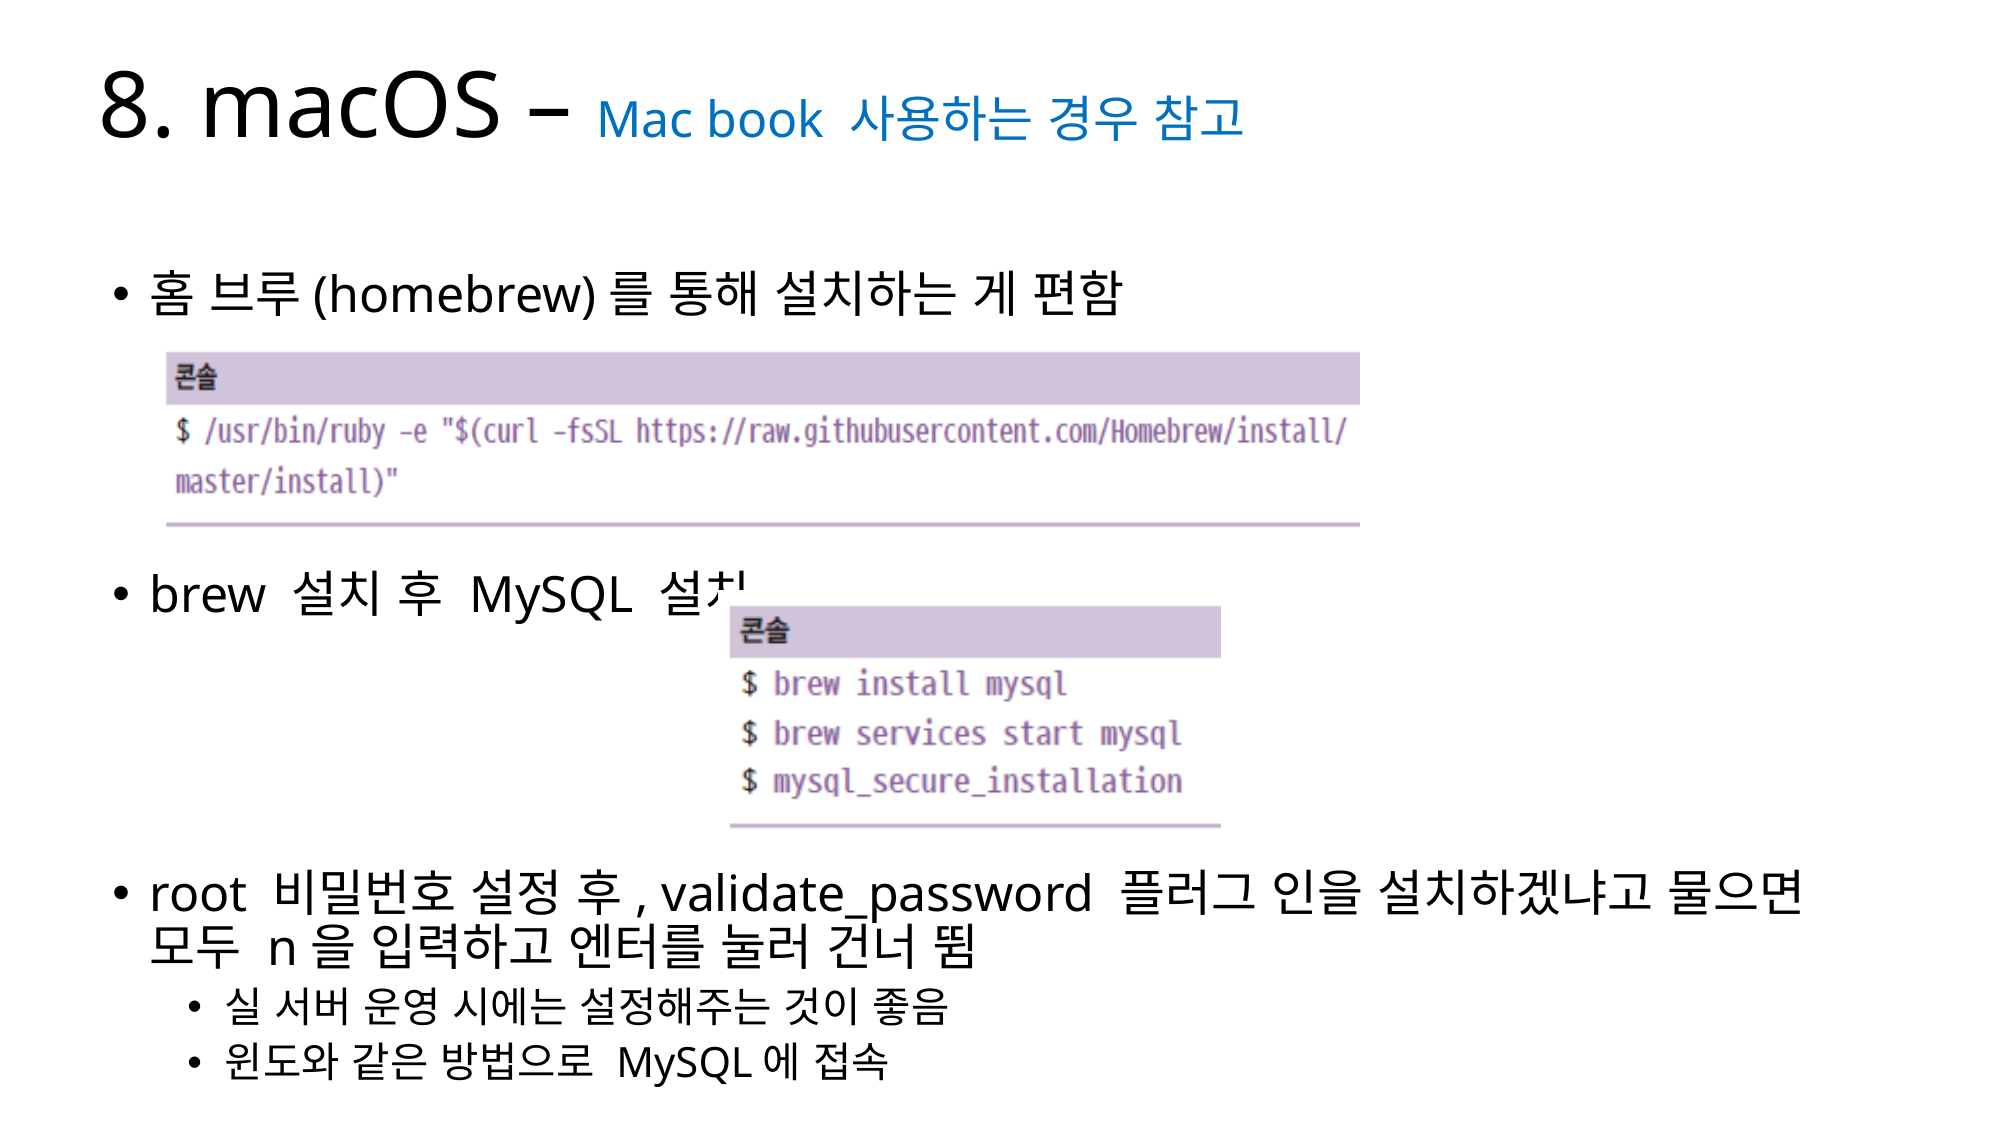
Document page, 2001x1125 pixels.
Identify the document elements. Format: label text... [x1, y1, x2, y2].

text_box 8. macOS – Mac book 사용하는 경우 참고 [84, 51, 1810, 269]
picture [718, 590, 1221, 847]
text_box 홈 브루(homebrew)를 통해 설치하는 게 편함 brew 설치 후 MySQL 설치 root 비밀번호 설정 후, validate_password 플러그 인을 설치하겠냐고 물으면 모두 n을 입력하고 엔터를 눌러 건너 뜀 실 서버 운영 시에는 설정해주는 것이 좋음 윈도와 같은 방법으로 MySQL에 접속 [97, 262, 1922, 1058]
picture [156, 338, 1360, 542]
